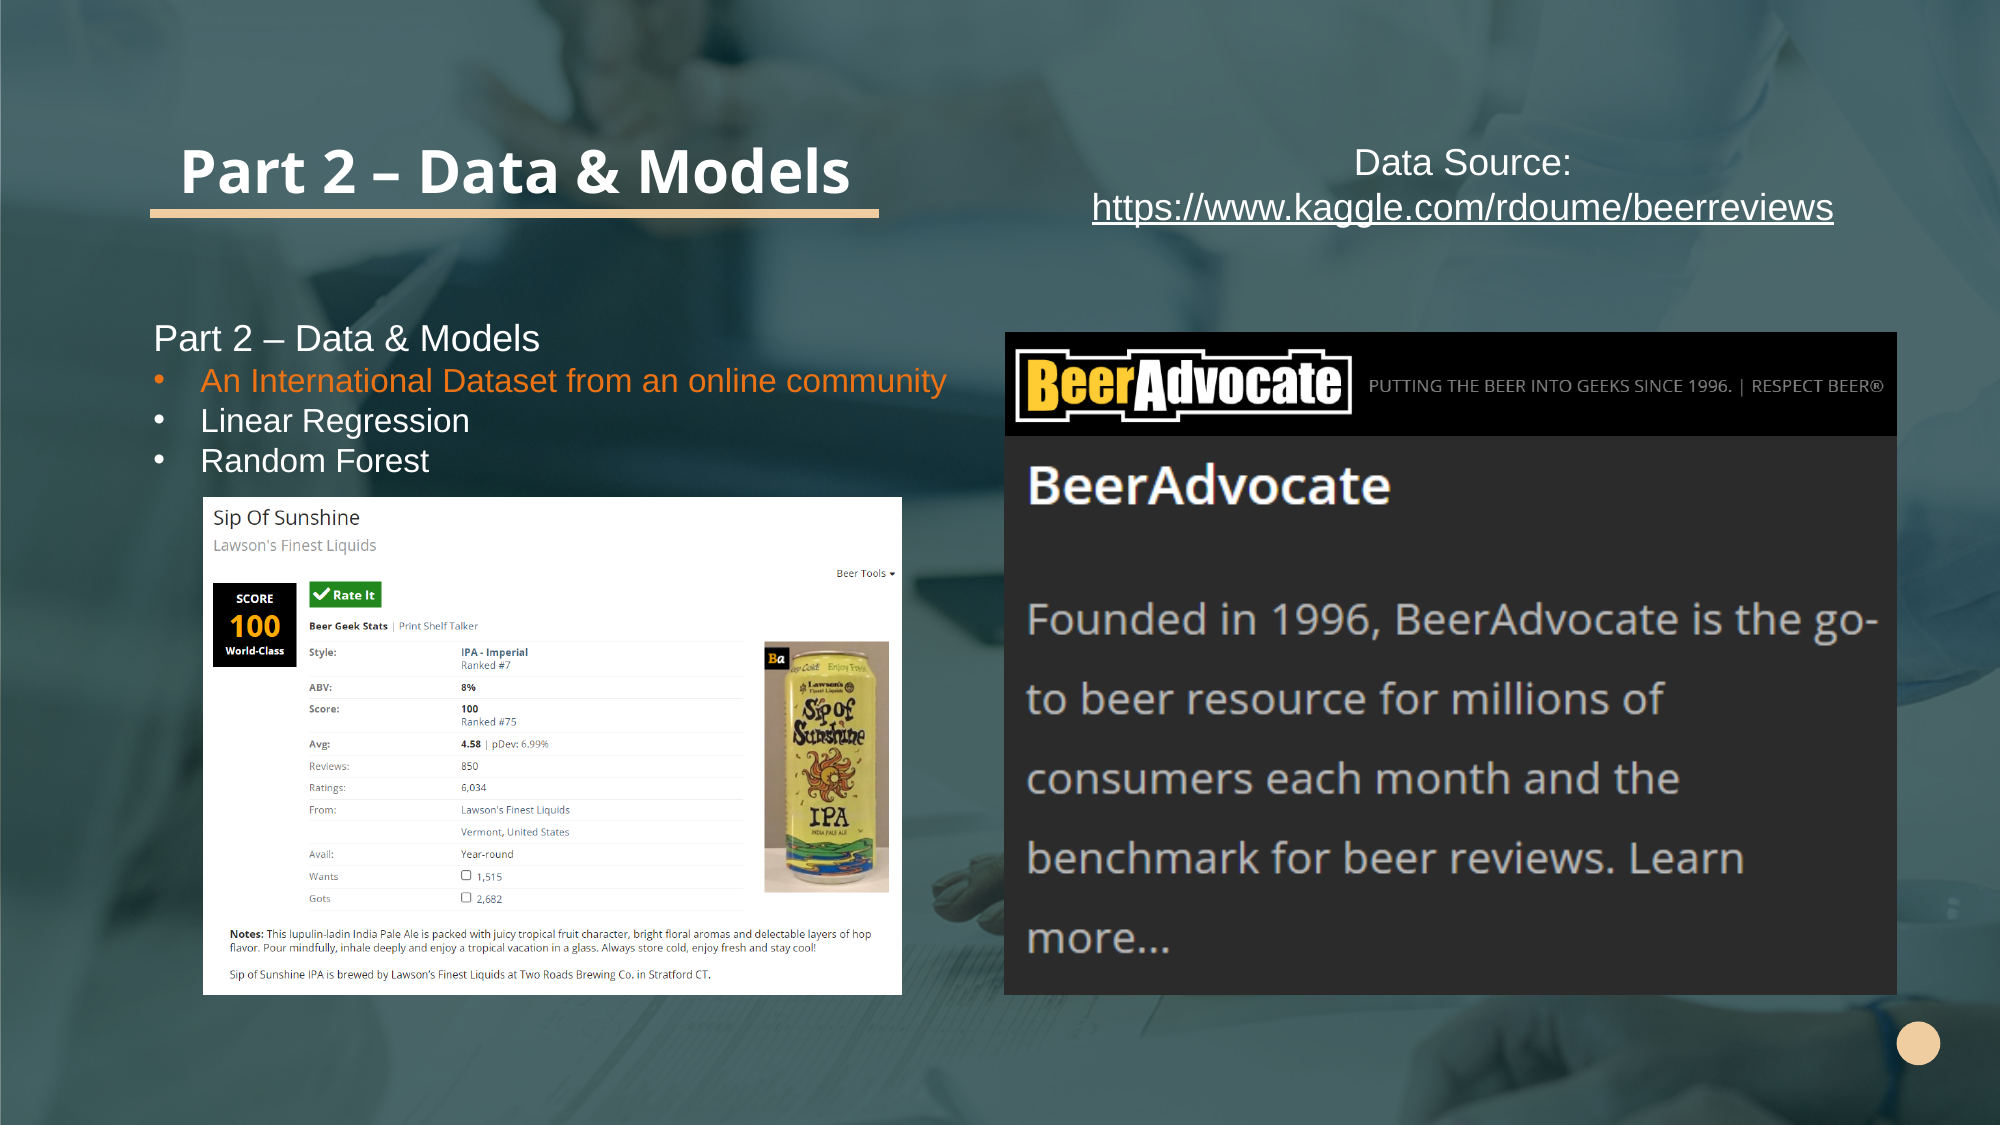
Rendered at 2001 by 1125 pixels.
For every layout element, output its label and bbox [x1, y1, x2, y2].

picture [203, 497, 902, 995]
list [0, 0, 2000, 1125]
picture [1004, 332, 1897, 995]
